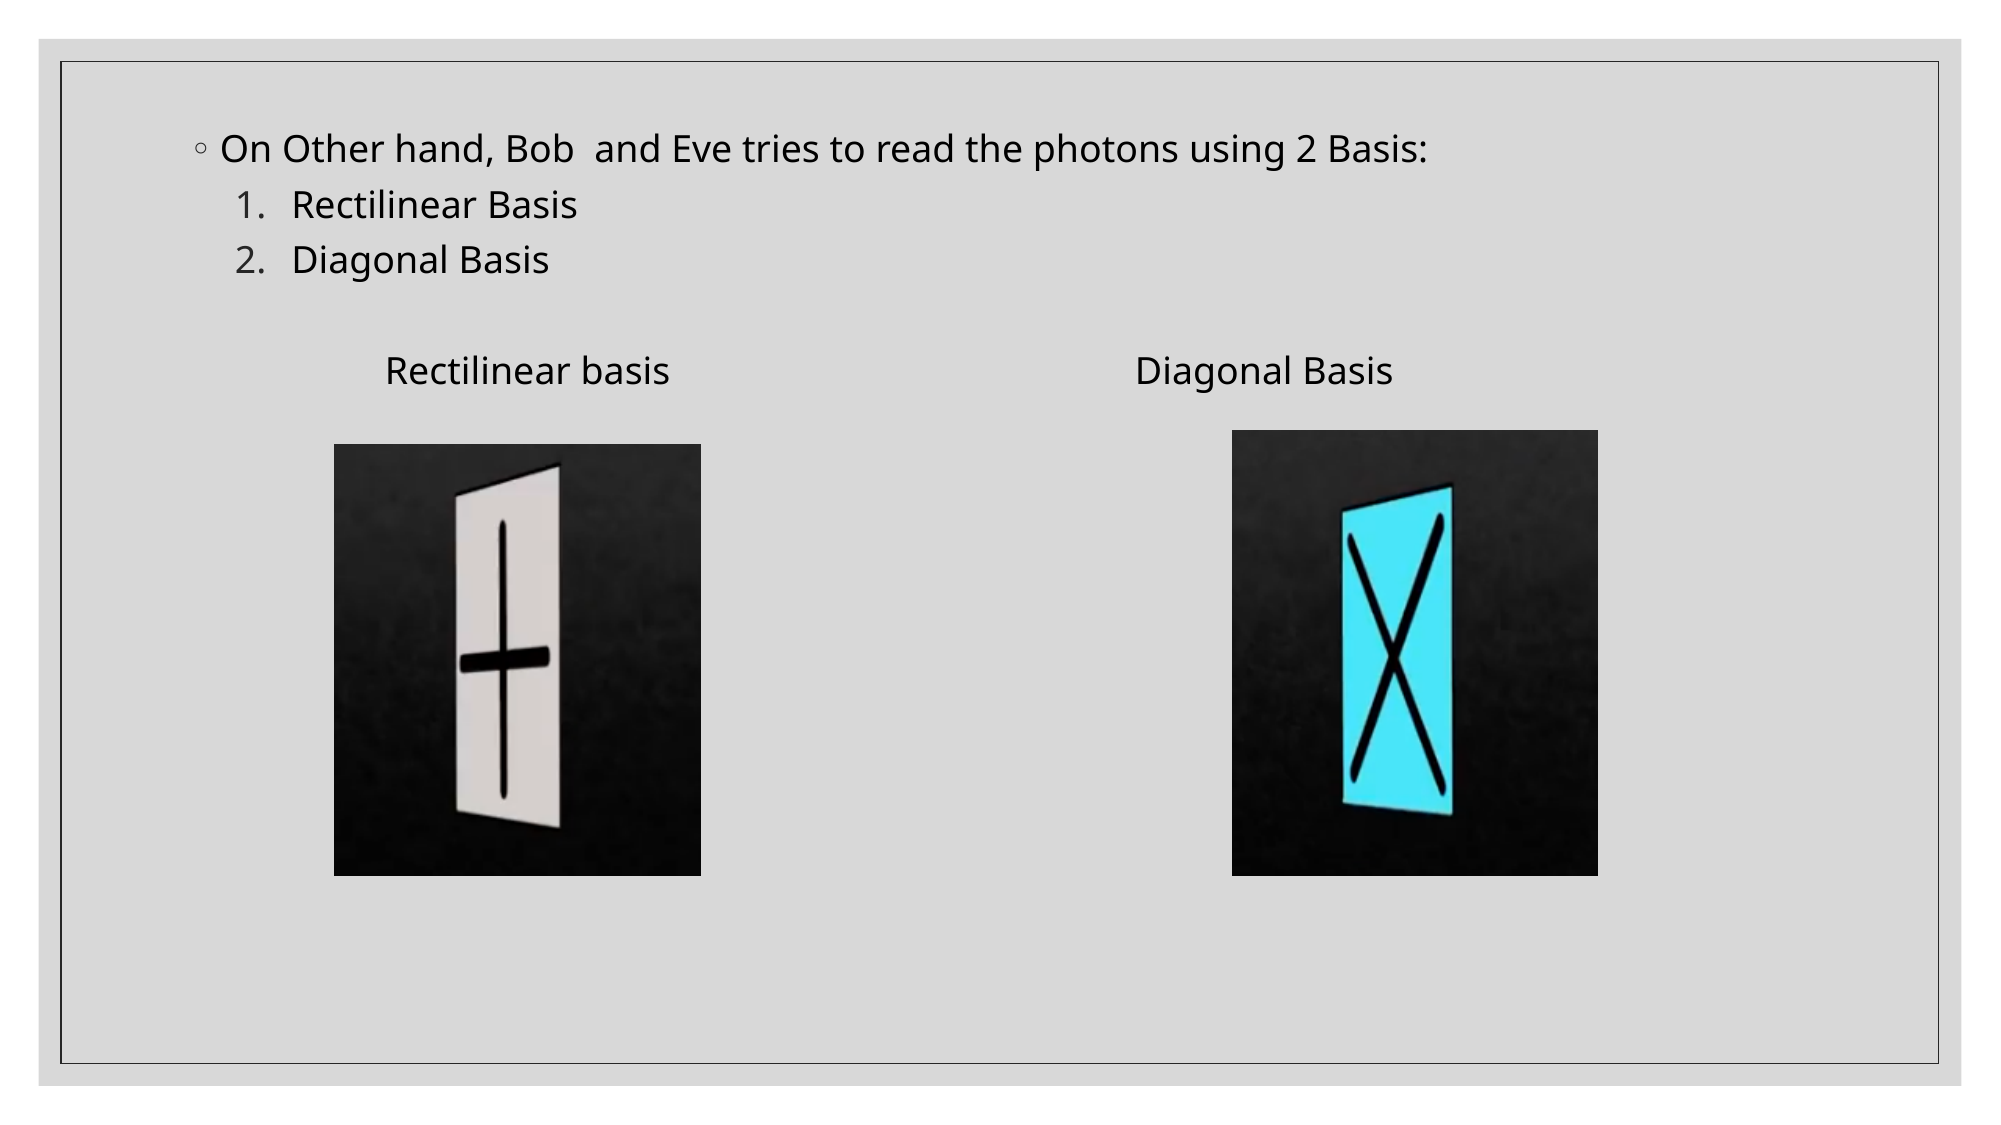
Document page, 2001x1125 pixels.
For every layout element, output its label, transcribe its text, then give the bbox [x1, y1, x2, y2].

picture [1232, 430, 1599, 876]
picture [334, 444, 701, 876]
list On Other hand, Bob and Eve tries to read the photons using 2 Basis: Rectilinear Basis Diagonal Basis Rectilinear basis Diagonal Basis [174, 108, 1825, 977]
